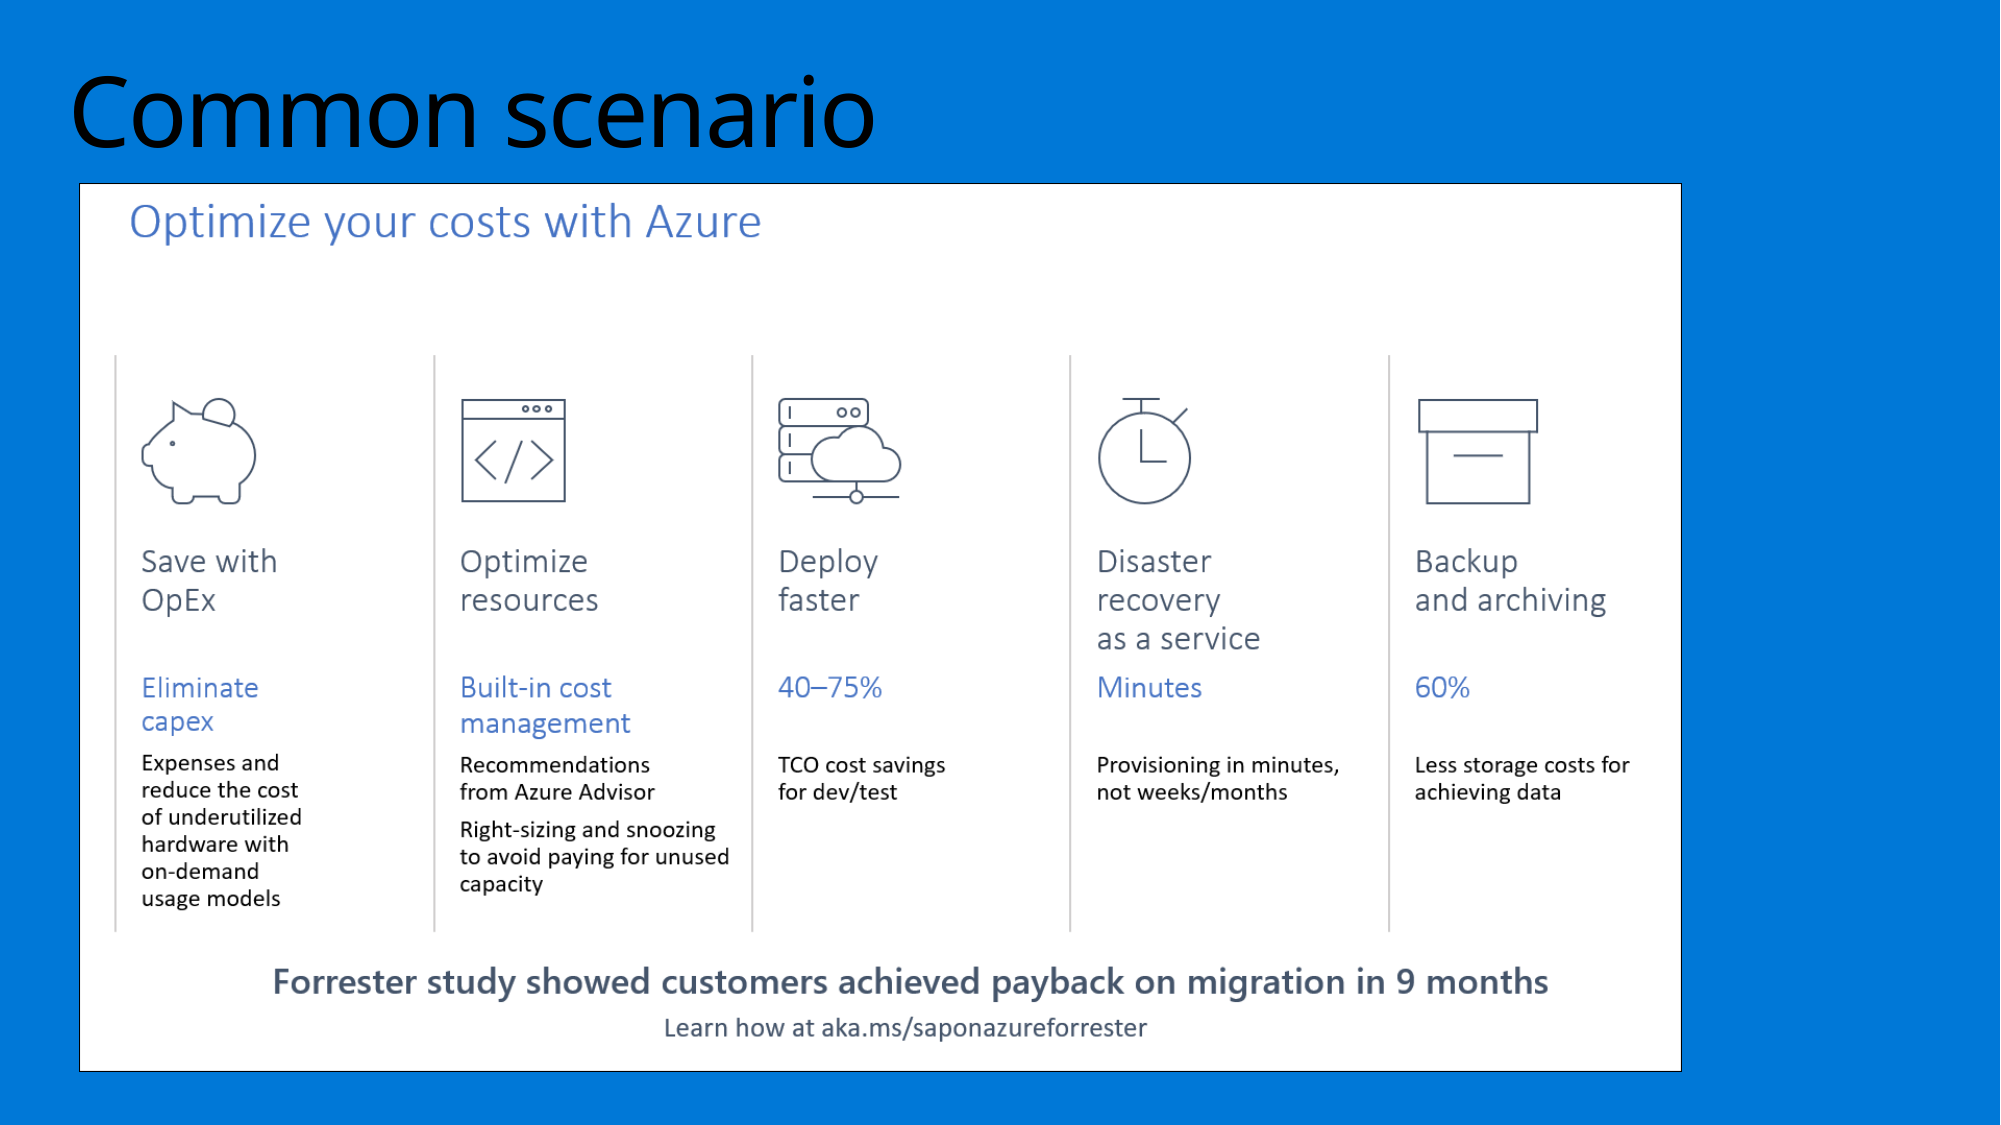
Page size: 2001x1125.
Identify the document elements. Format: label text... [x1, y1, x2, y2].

title Common scenario [44, 47, 1957, 196]
picture [78, 183, 1682, 1072]
